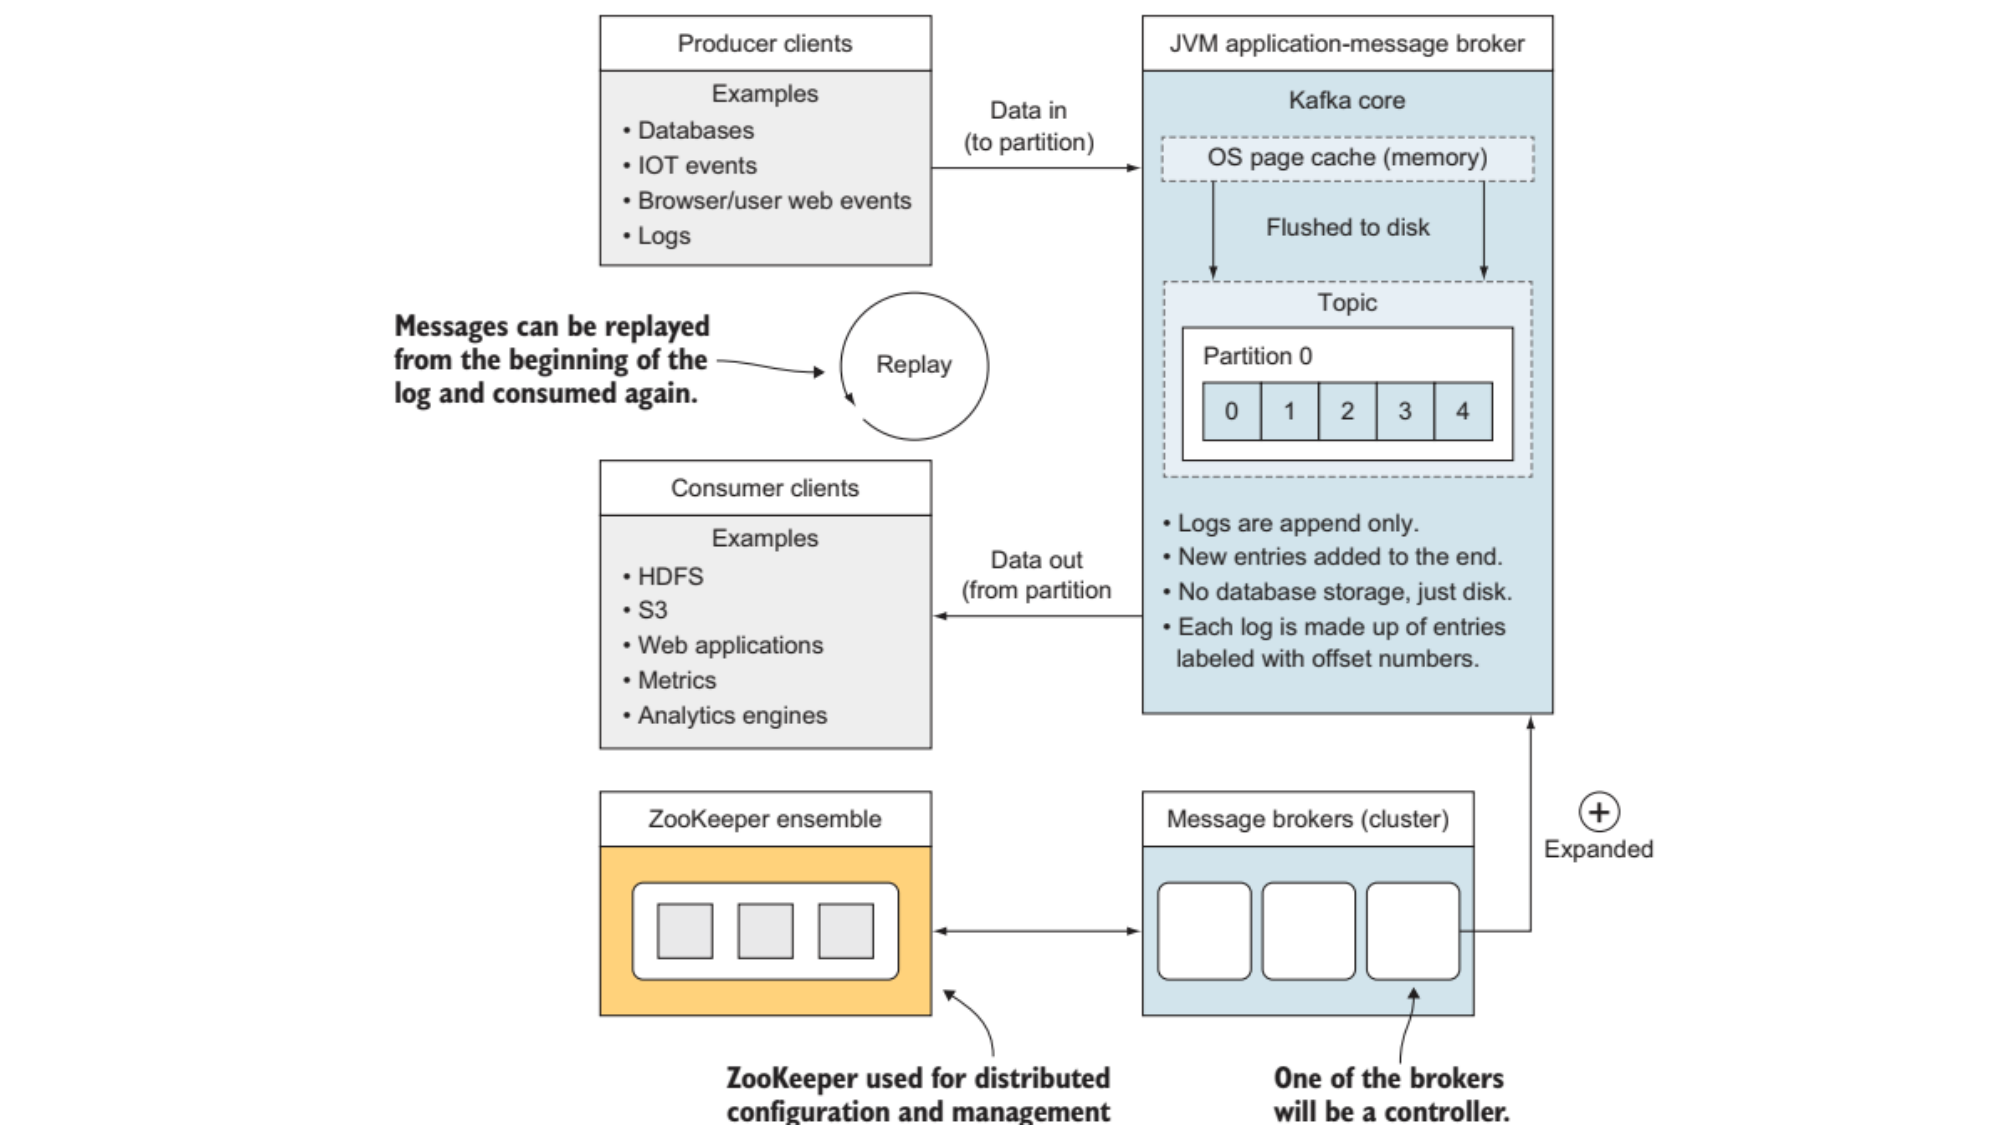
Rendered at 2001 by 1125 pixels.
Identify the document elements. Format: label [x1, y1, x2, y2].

picture [344, 0, 1656, 1125]
